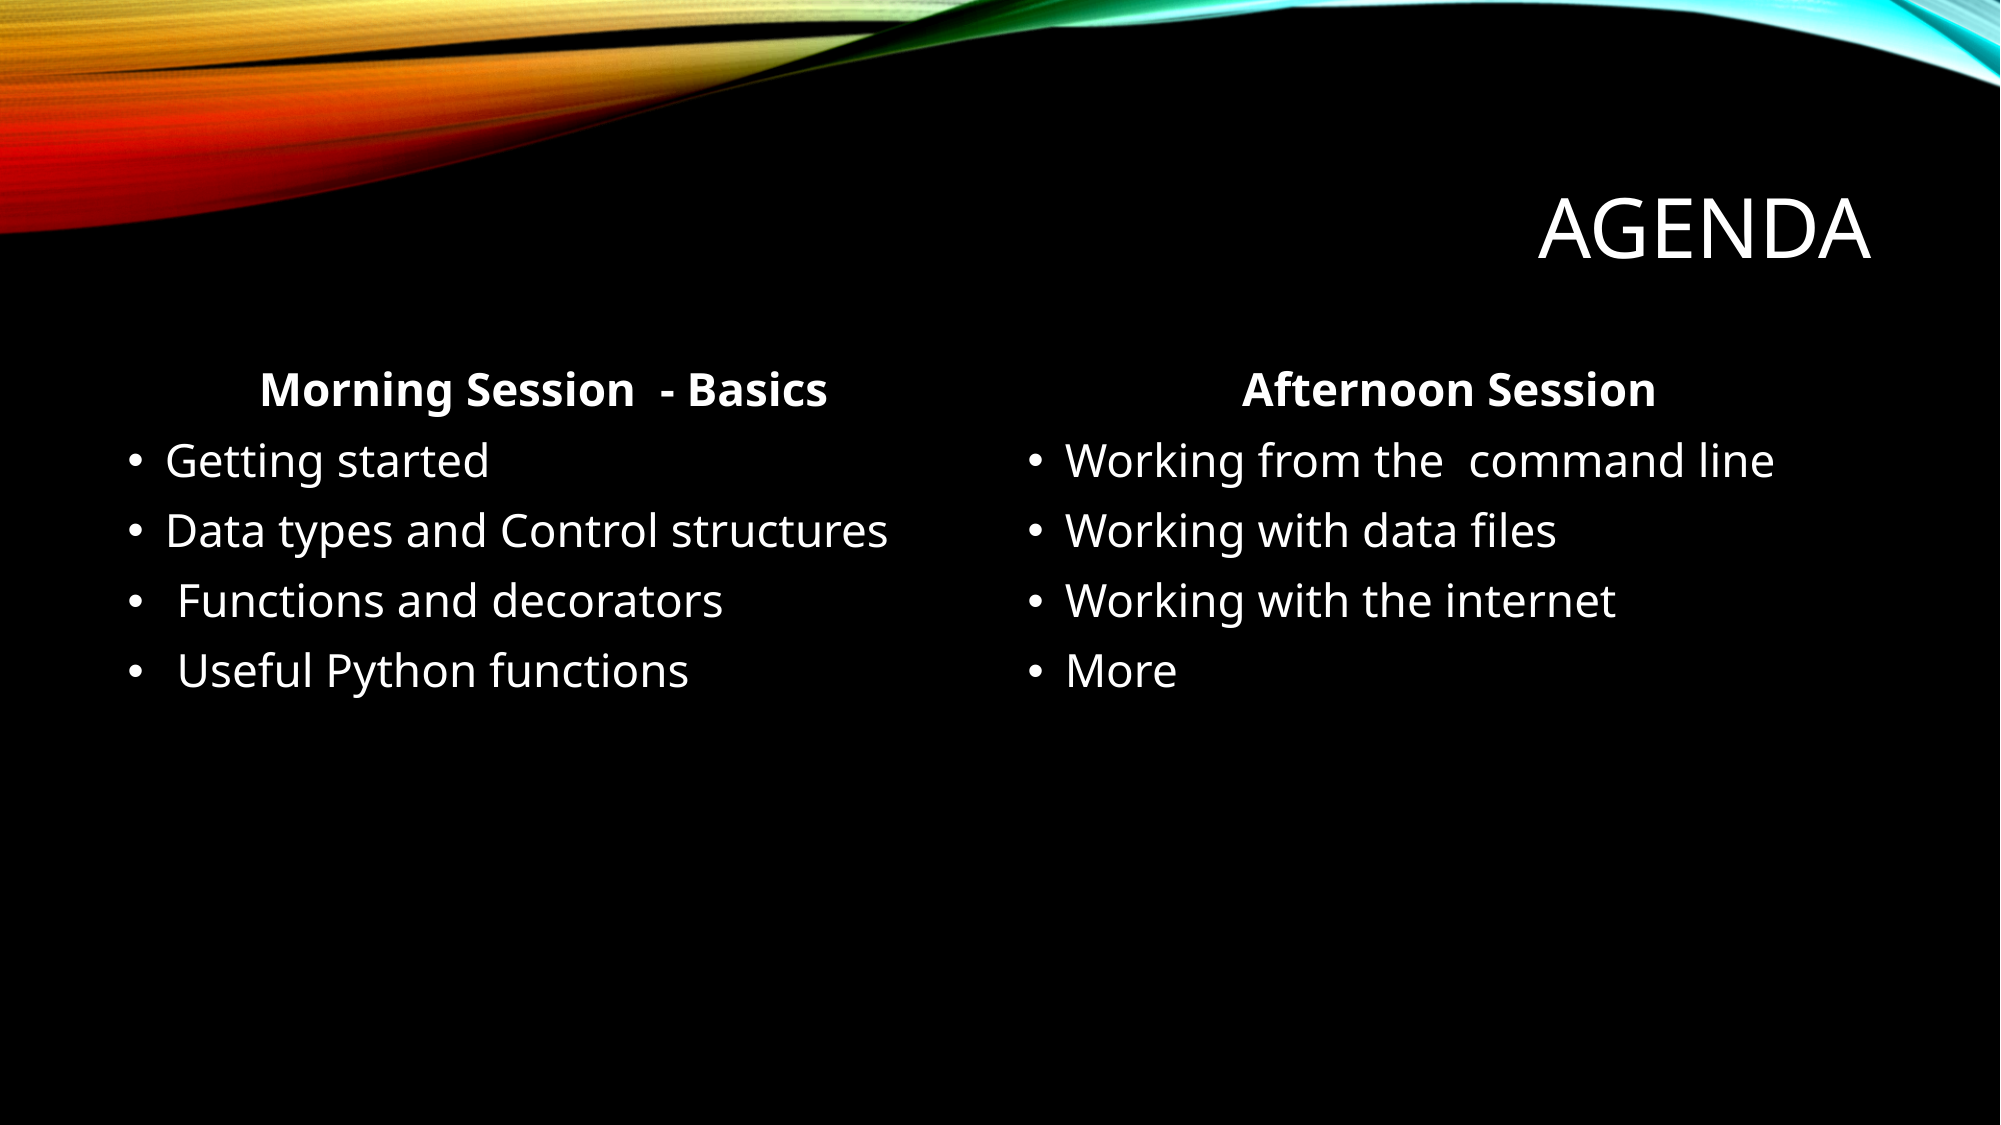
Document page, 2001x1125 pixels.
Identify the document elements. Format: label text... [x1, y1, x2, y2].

text_box Morning Session - Basics Getting started Data types and Control structures Functions and decorators Useful Python functions [112, 360, 987, 1020]
picture [0, 0, 2000, 236]
text_box Agenda [474, 125, 1887, 338]
text_box Afternoon Session Working from the command line Working with data files Working with the internet More [1012, 360, 1887, 1020]
